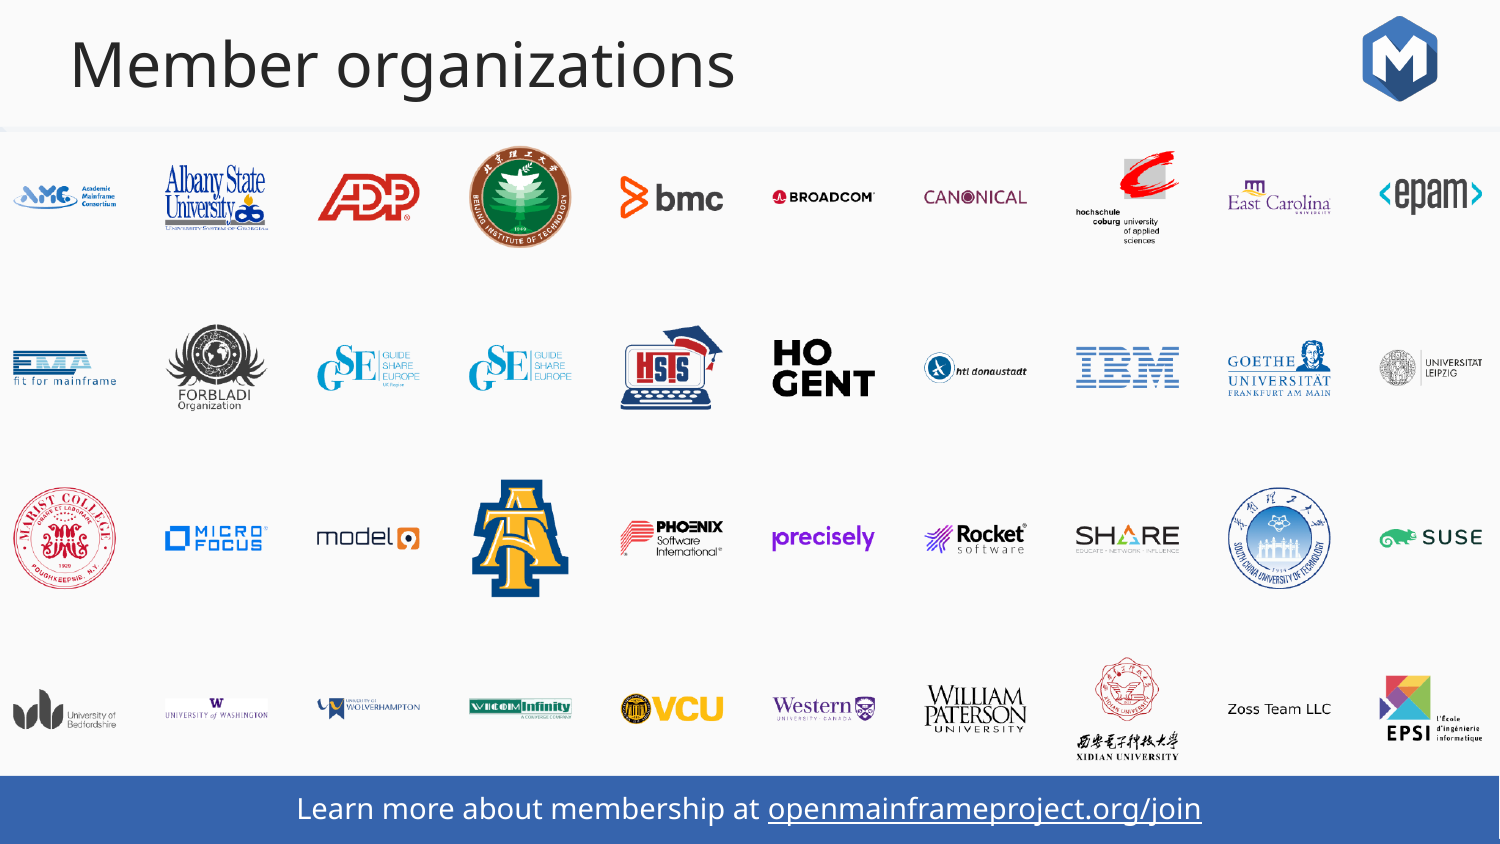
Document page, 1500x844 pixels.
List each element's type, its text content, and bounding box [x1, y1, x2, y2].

picture [0, 131, 1500, 777]
picture [1362, 16, 1440, 102]
title Member organizations [54, 26, 1350, 100]
text_box Learn more about membership at openmainframeproject.org/join [0, 783, 1499, 844]
